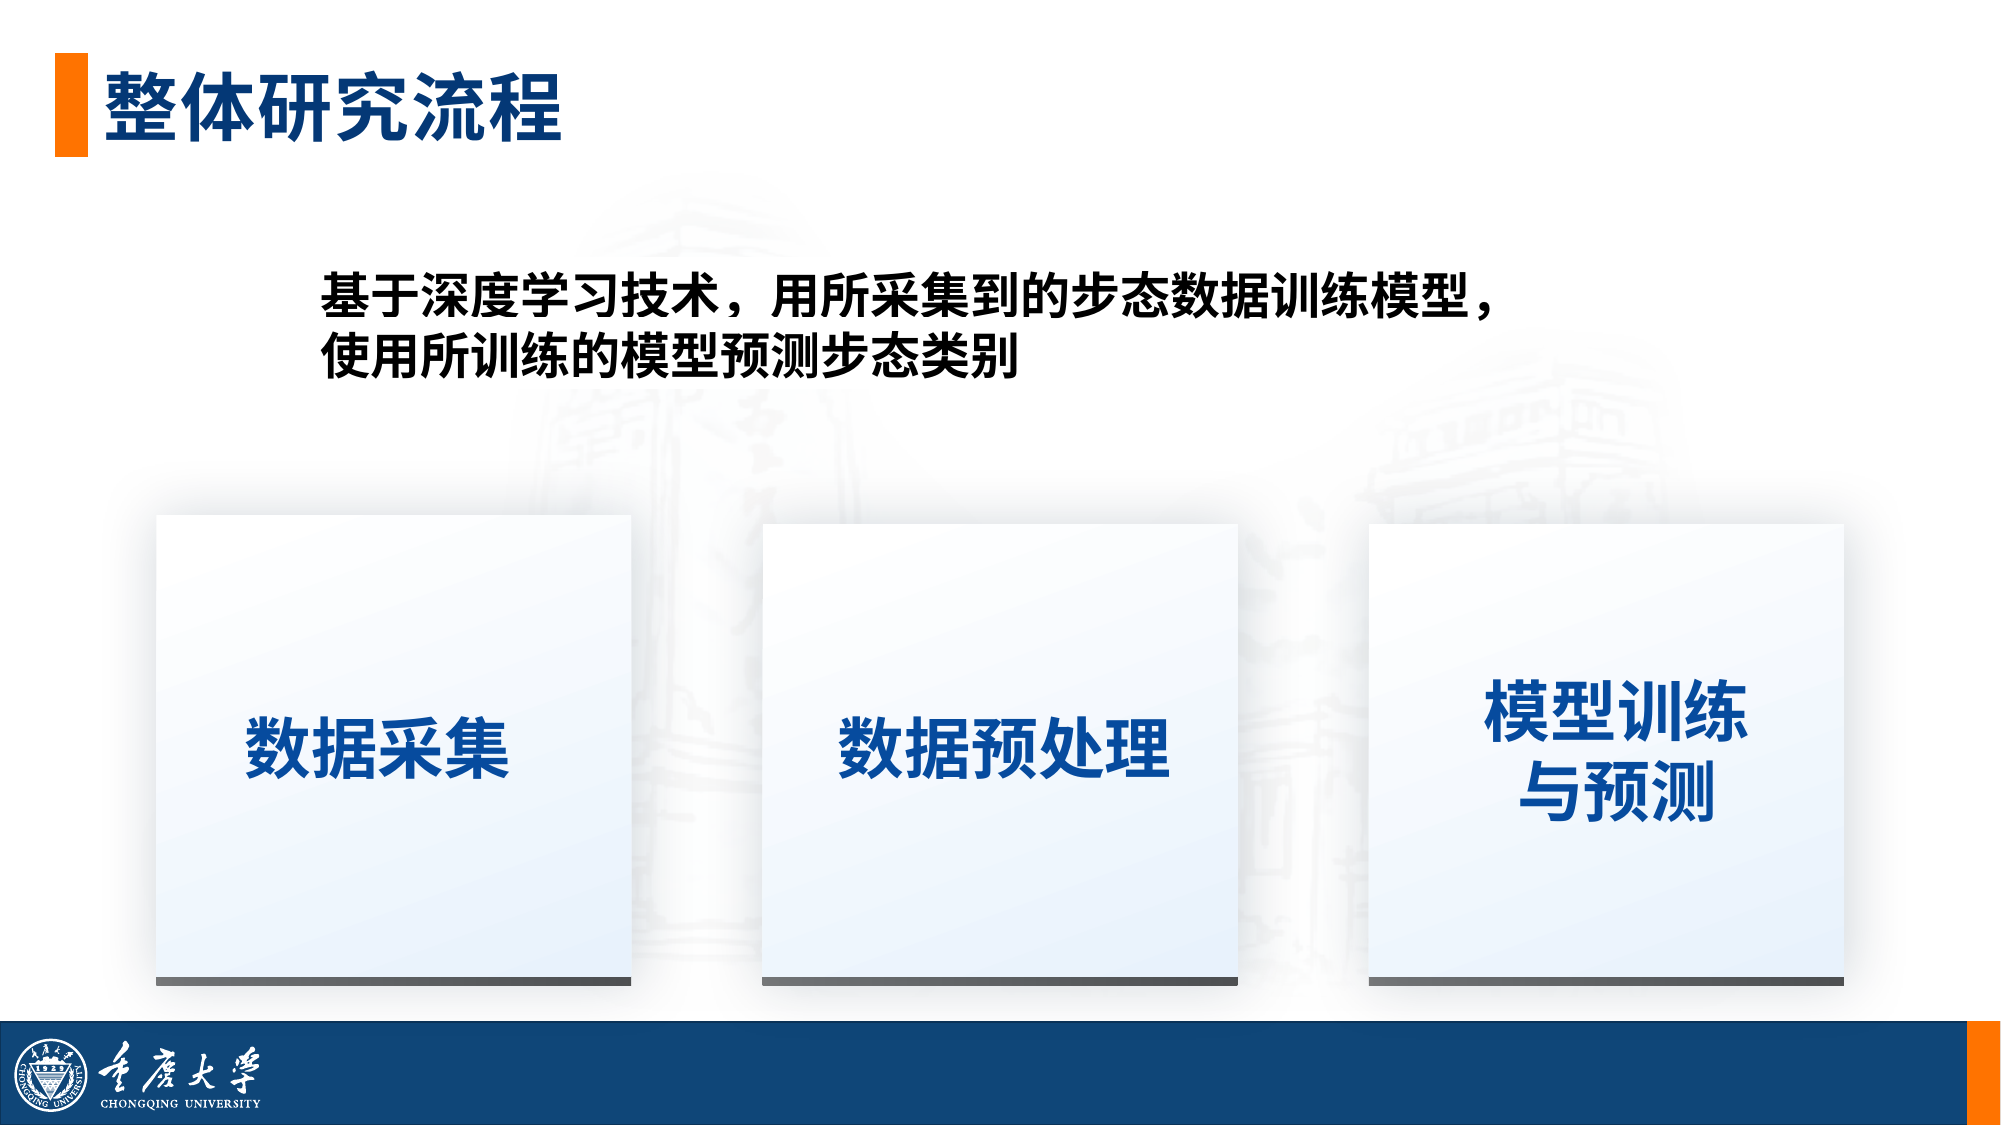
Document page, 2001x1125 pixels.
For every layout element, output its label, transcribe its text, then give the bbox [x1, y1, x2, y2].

text_box [155, 514, 632, 977]
list 整体研究流程 [88, 53, 1322, 157]
text_box [1368, 523, 1845, 977]
text_box 模型训练与预测 [1451, 661, 1783, 837]
text_box 数据预处理 [823, 699, 1210, 795]
text_box [762, 523, 1239, 977]
text_box 数据采集 [229, 699, 568, 795]
text_box 基于深度学习技术，用所采集到的步态数据训练模型，使用所训练的模型预测步态类别 [305, 257, 1545, 442]
